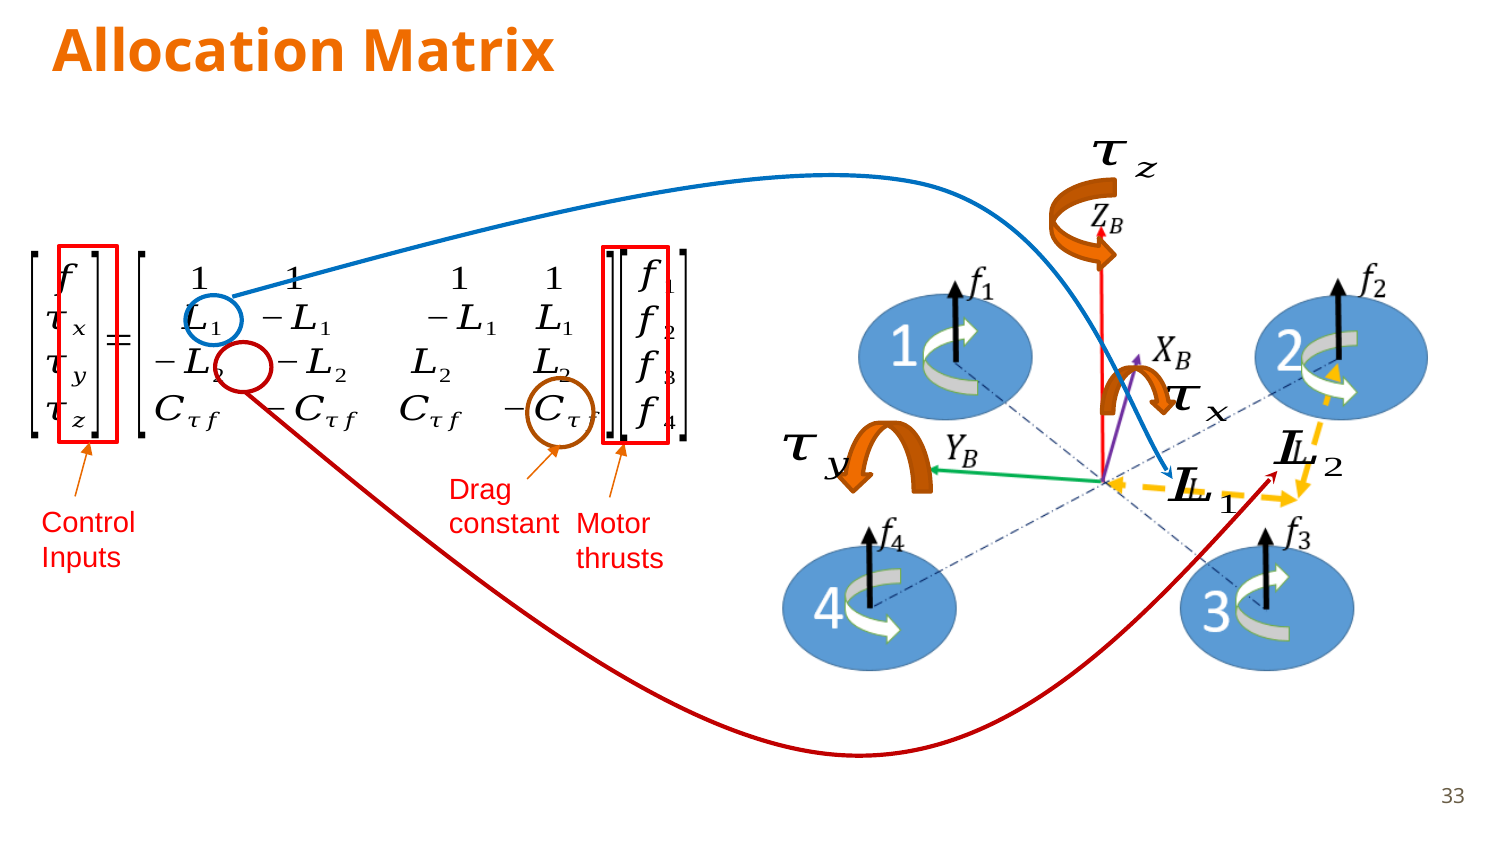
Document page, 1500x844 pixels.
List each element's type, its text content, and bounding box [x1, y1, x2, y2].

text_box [736, 124, 1445, 696]
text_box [214, 341, 1278, 756]
text_box [57, 244, 119, 444]
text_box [74, 441, 90, 497]
text_box Allocation Matrix [37, 0, 1045, 109]
slide_number 33 [1389, 764, 1480, 830]
text_box Control Inputs [26, 496, 164, 581]
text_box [185, 174, 1173, 480]
